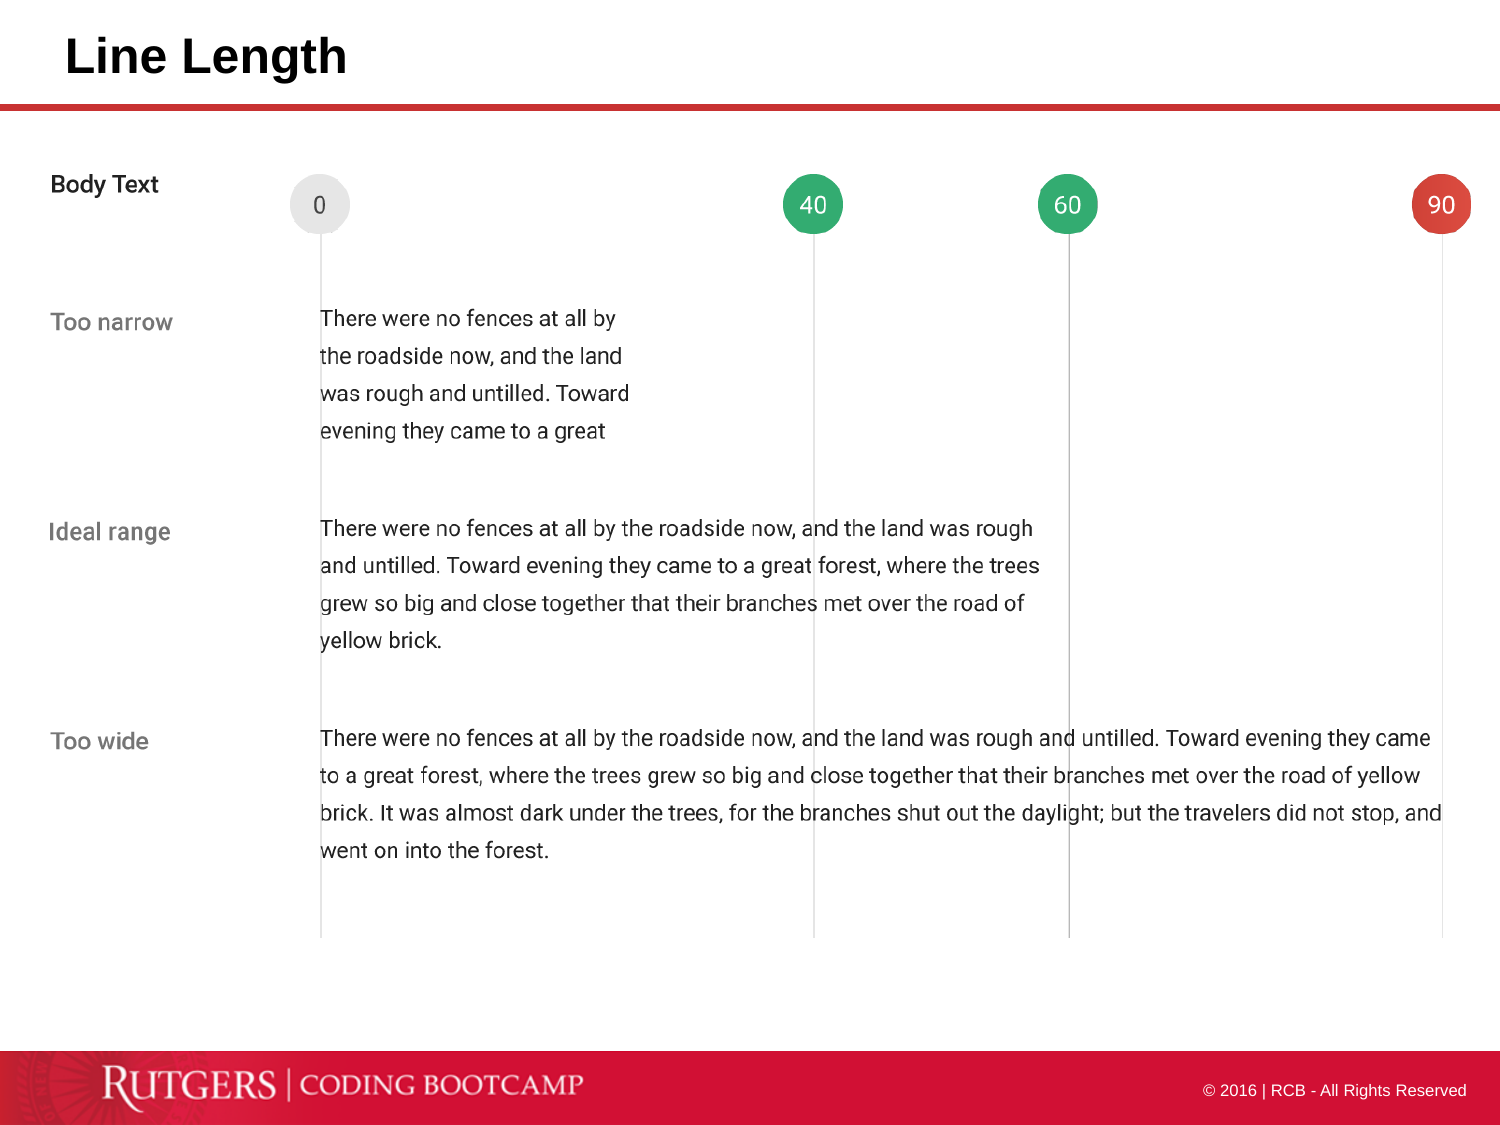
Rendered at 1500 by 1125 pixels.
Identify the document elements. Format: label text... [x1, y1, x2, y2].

text_box Line Length [50, 16, 913, 91]
picture [49, 174, 1471, 938]
picture [0, 1051, 651, 1125]
text_box [0, 0, 1500, 104]
text_box [648, 1049, 1500, 1125]
text_box © 2016 | RCB - All Rights Reserved [1024, 1072, 1483, 1108]
